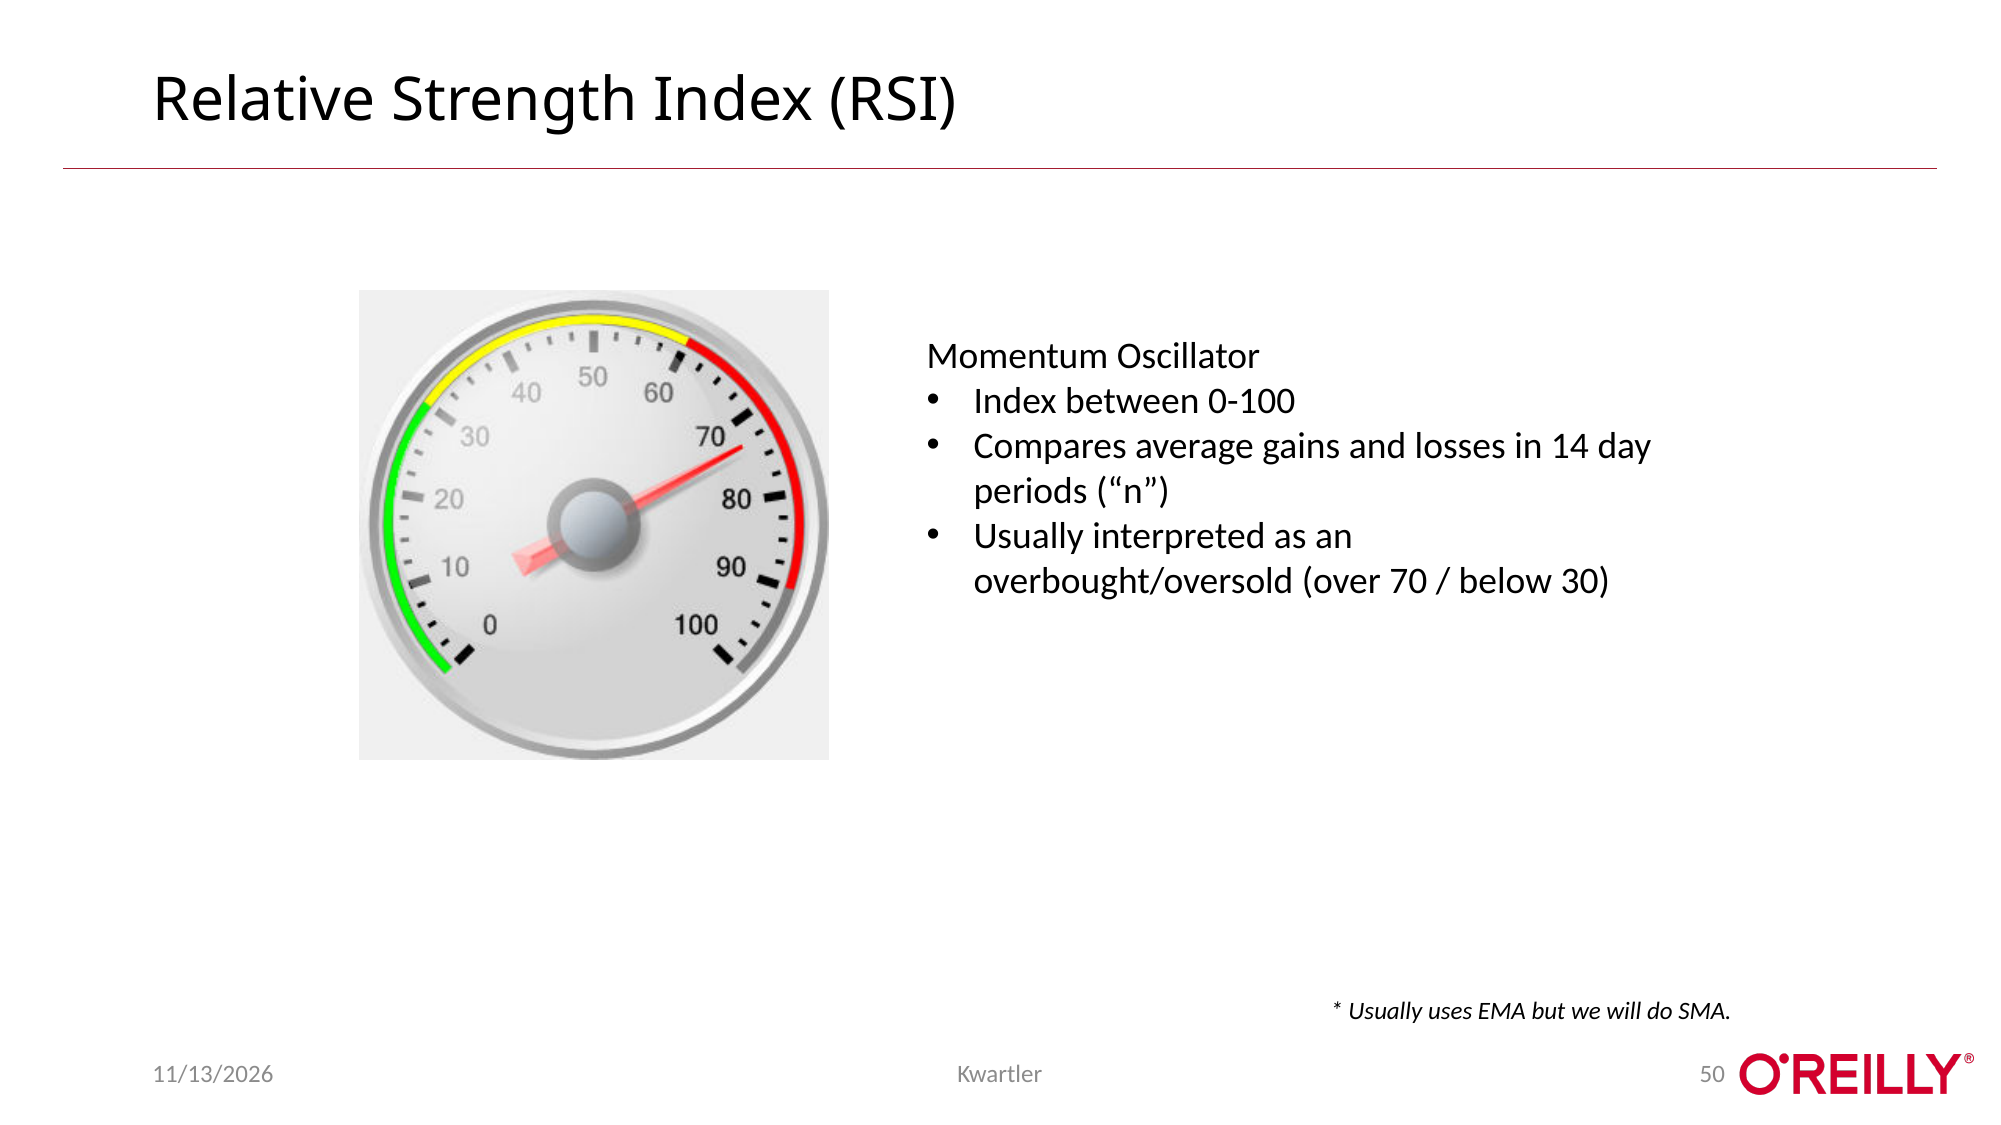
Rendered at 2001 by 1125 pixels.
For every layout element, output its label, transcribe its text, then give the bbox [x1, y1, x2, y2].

picture [359, 290, 829, 760]
picture [1741, 1050, 1975, 1096]
footer Kwartler [662, 1042, 1338, 1103]
text_box 50 [1412, 1042, 1741, 1103]
text_box * Usually uses EMA but we will do SMA. [1315, 987, 1748, 1032]
text_box Momentum Oscillator Index between 0-100 Compares average gains and losses in 14 day periods (“n”) Usually interpreted as an overbought/oversold (over 70 / below 30) [911, 323, 1676, 609]
title Relative Strength Index (RSI) [137, 59, 1863, 142]
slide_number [137, 1042, 588, 1103]
